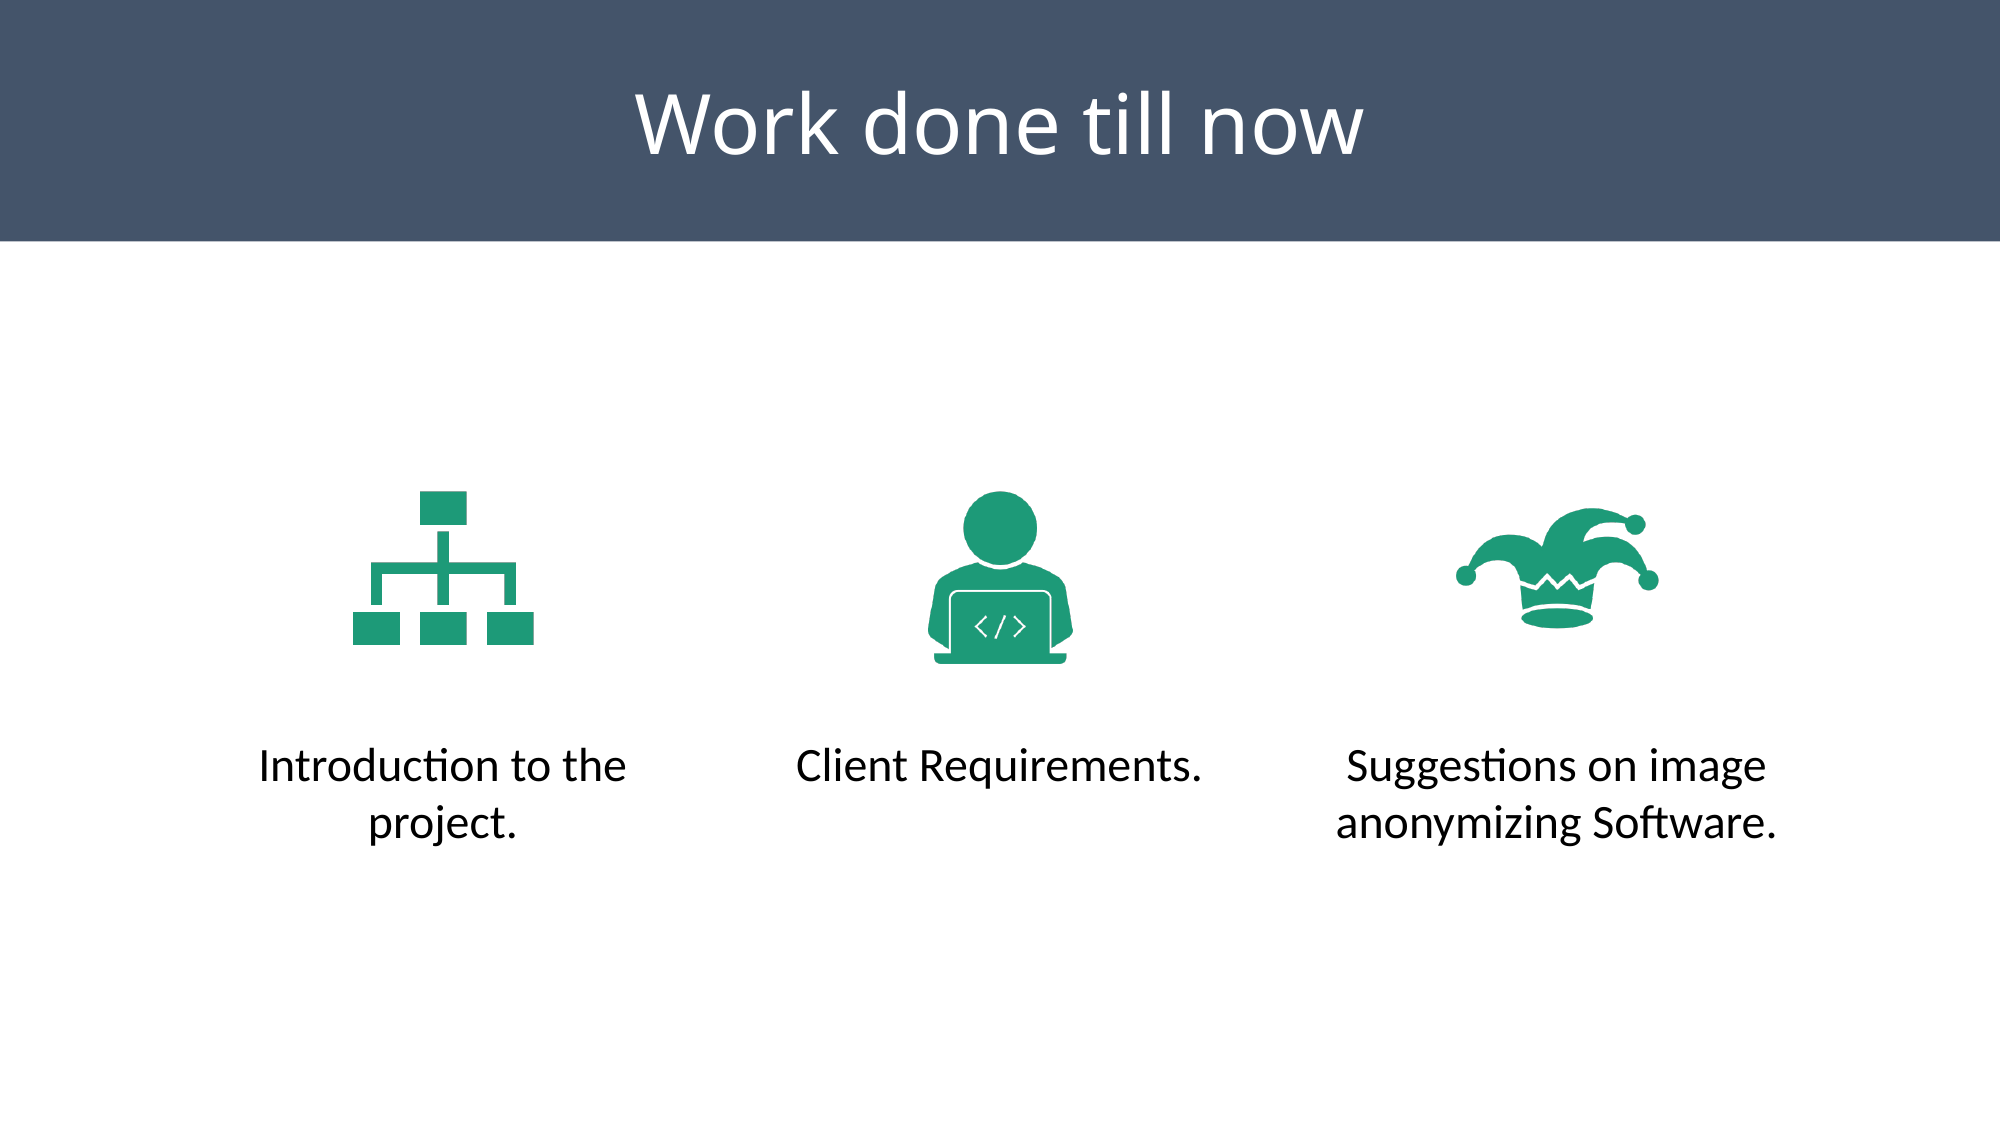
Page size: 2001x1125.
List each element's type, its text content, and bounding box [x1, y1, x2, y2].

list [137, 299, 1863, 1014]
text_box Work done till now [0, 0, 2000, 242]
